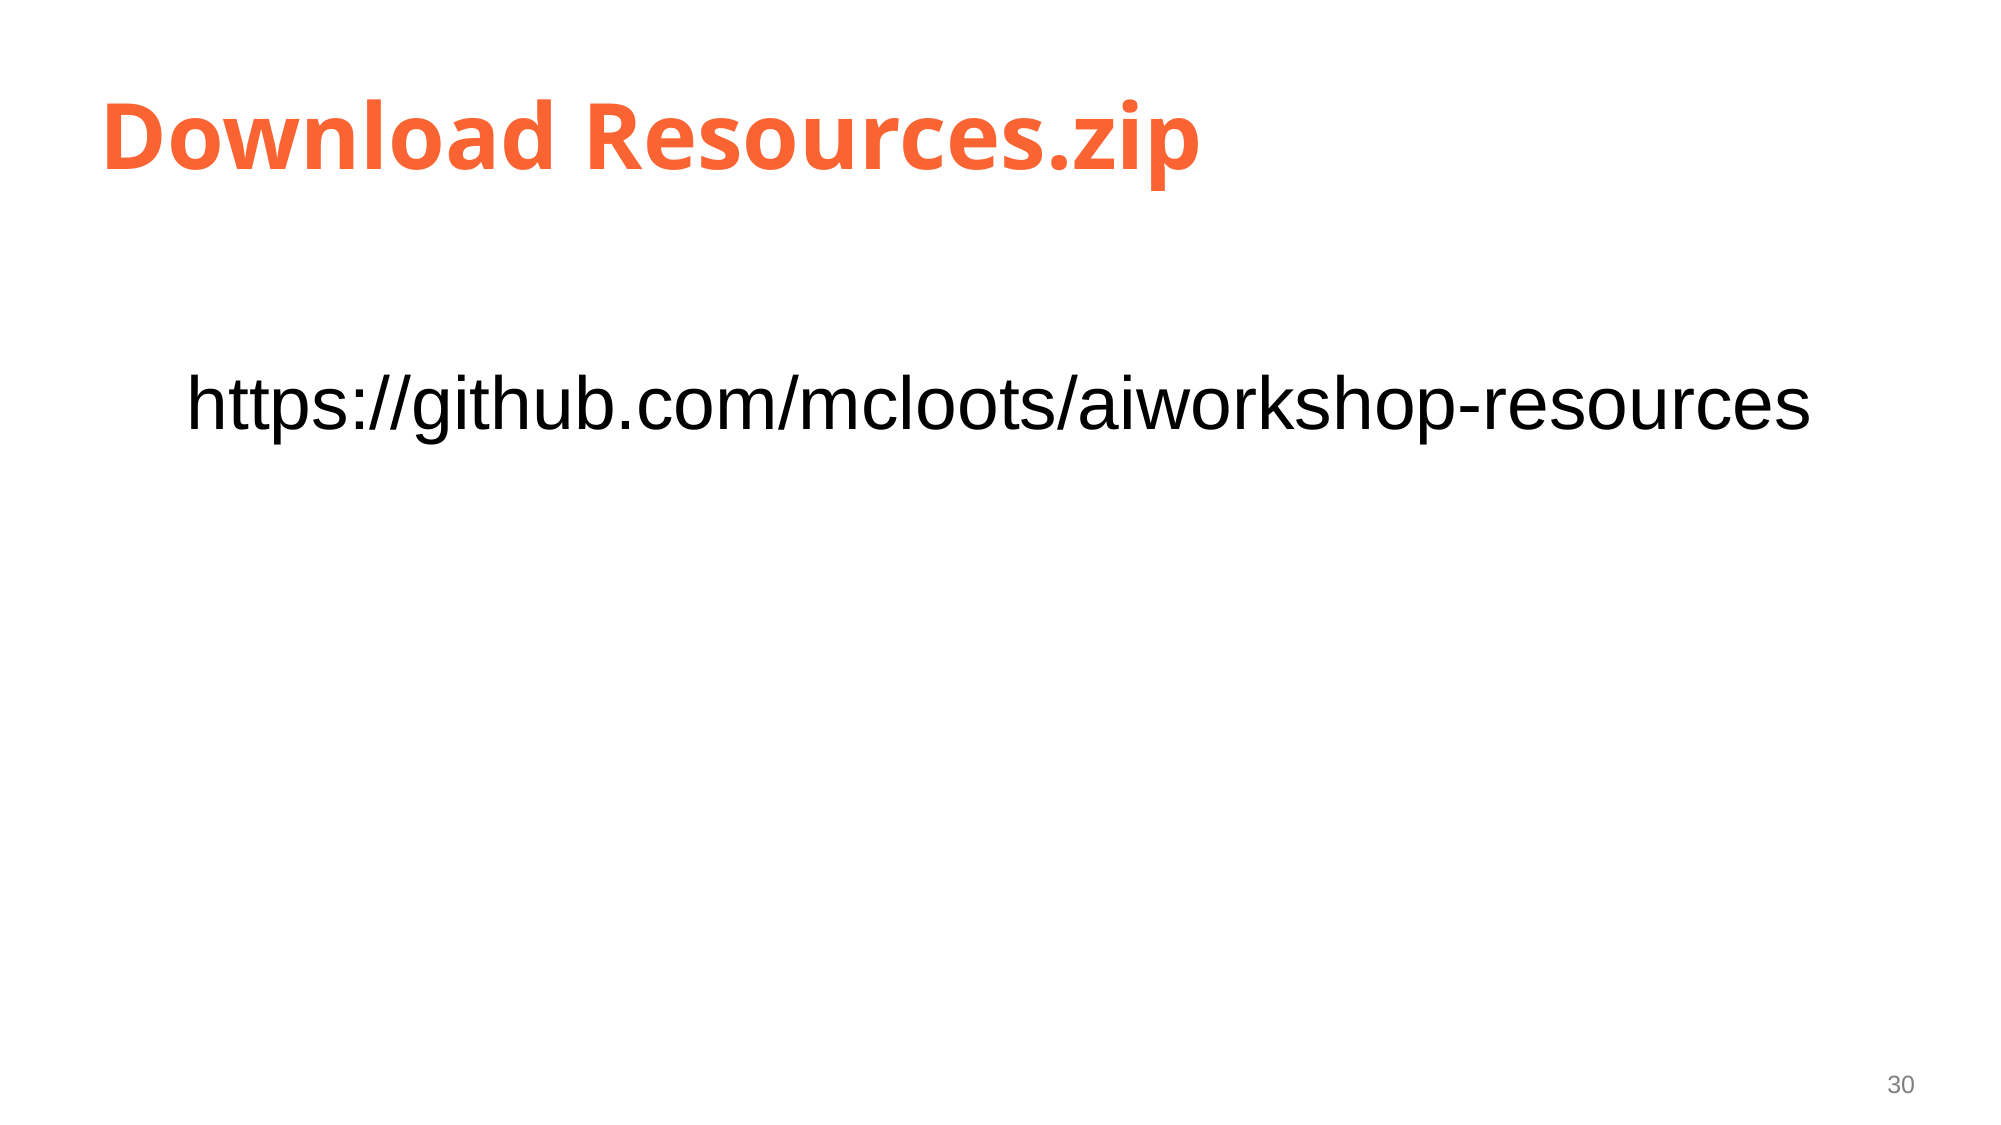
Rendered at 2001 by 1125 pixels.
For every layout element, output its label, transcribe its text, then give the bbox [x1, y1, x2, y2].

list https://github.com/mcloots/aiworkshop-resources [84, 267, 1916, 1041]
slide_number 30 [1815, 1061, 1916, 1107]
title Download Resources.zip [84, 49, 1916, 233]
